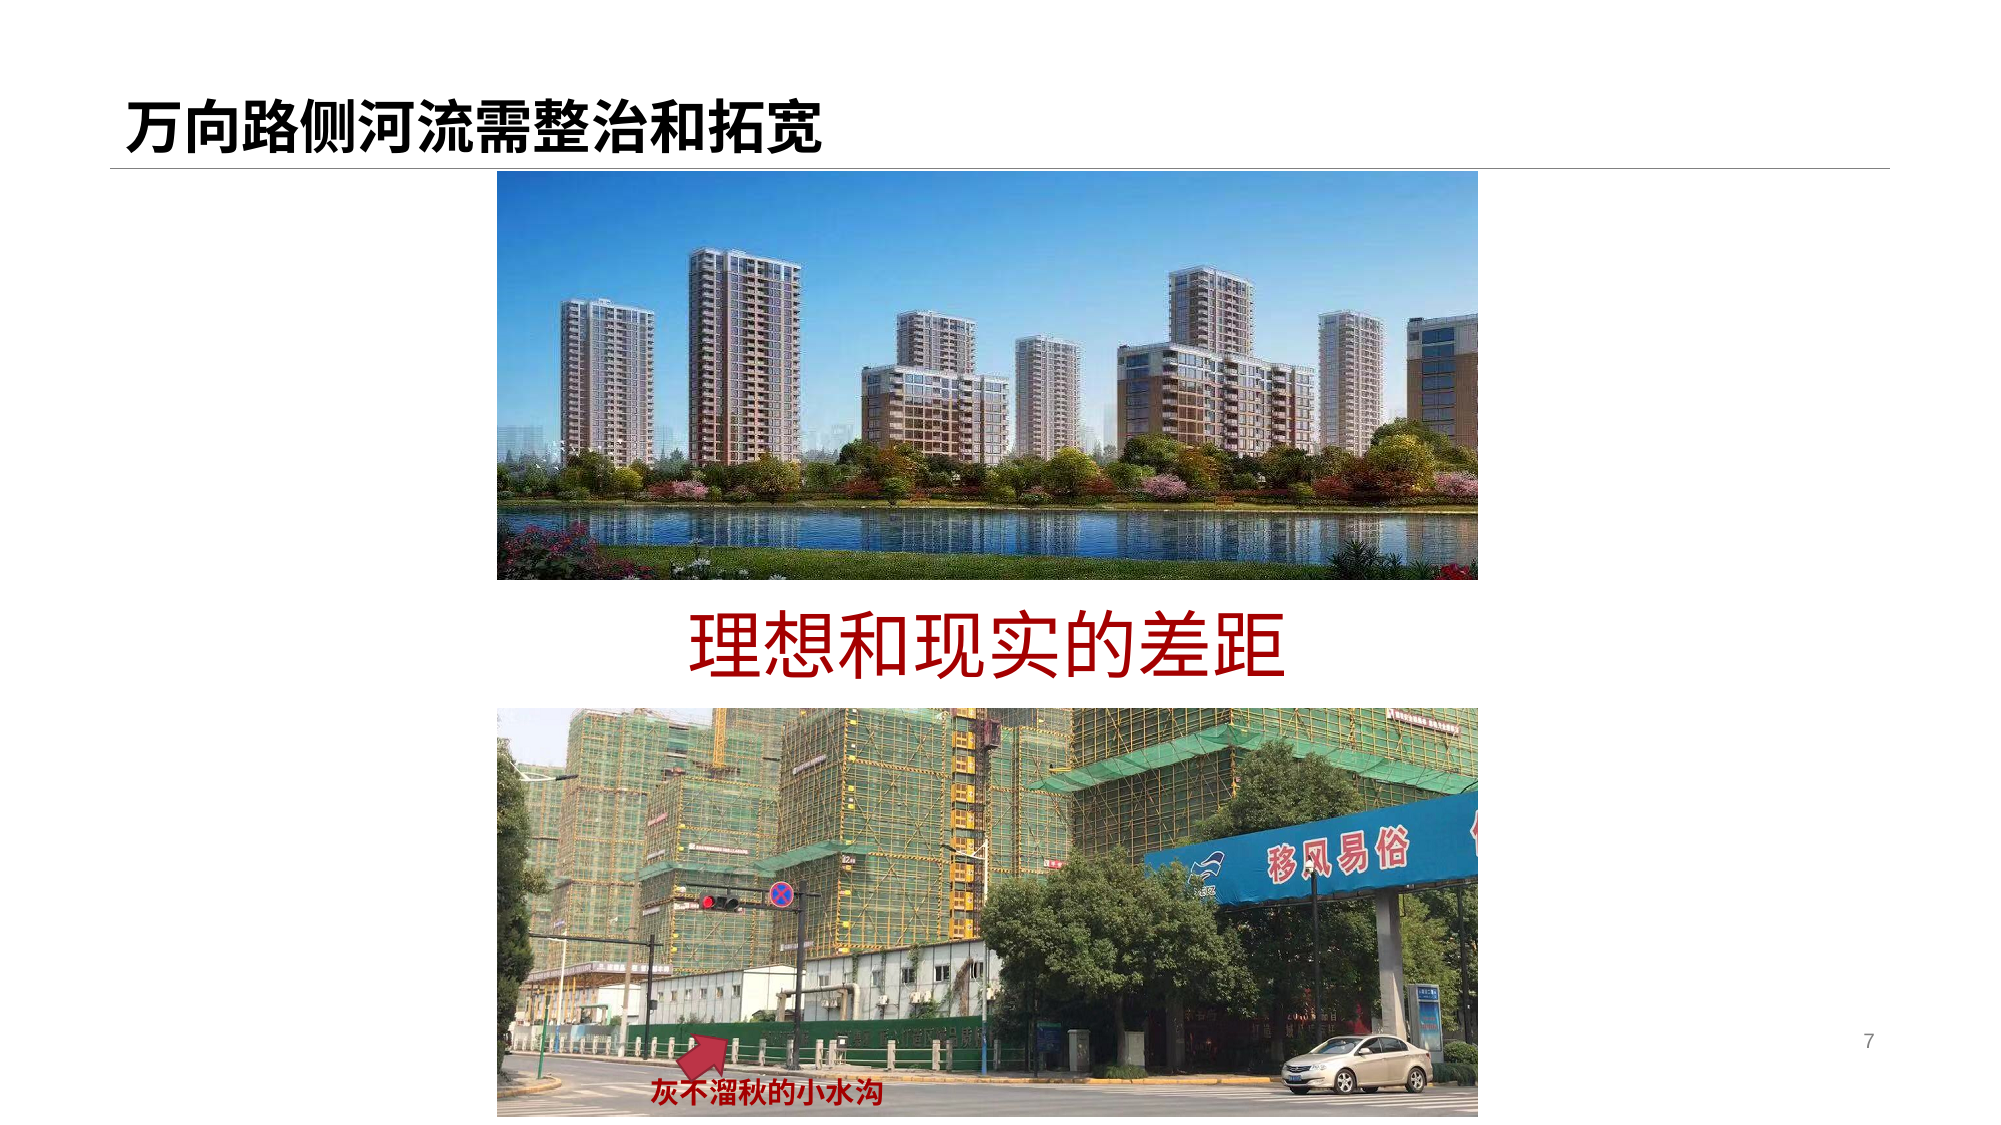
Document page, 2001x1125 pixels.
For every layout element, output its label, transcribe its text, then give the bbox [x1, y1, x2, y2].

slide_number 7 [1478, 1023, 1890, 1058]
text_box 理想和现实的差距 [672, 590, 1303, 696]
title 万向路侧河流需整治和拓宽 [109, 0, 1890, 169]
picture [497, 171, 1478, 580]
picture [497, 708, 1478, 1117]
